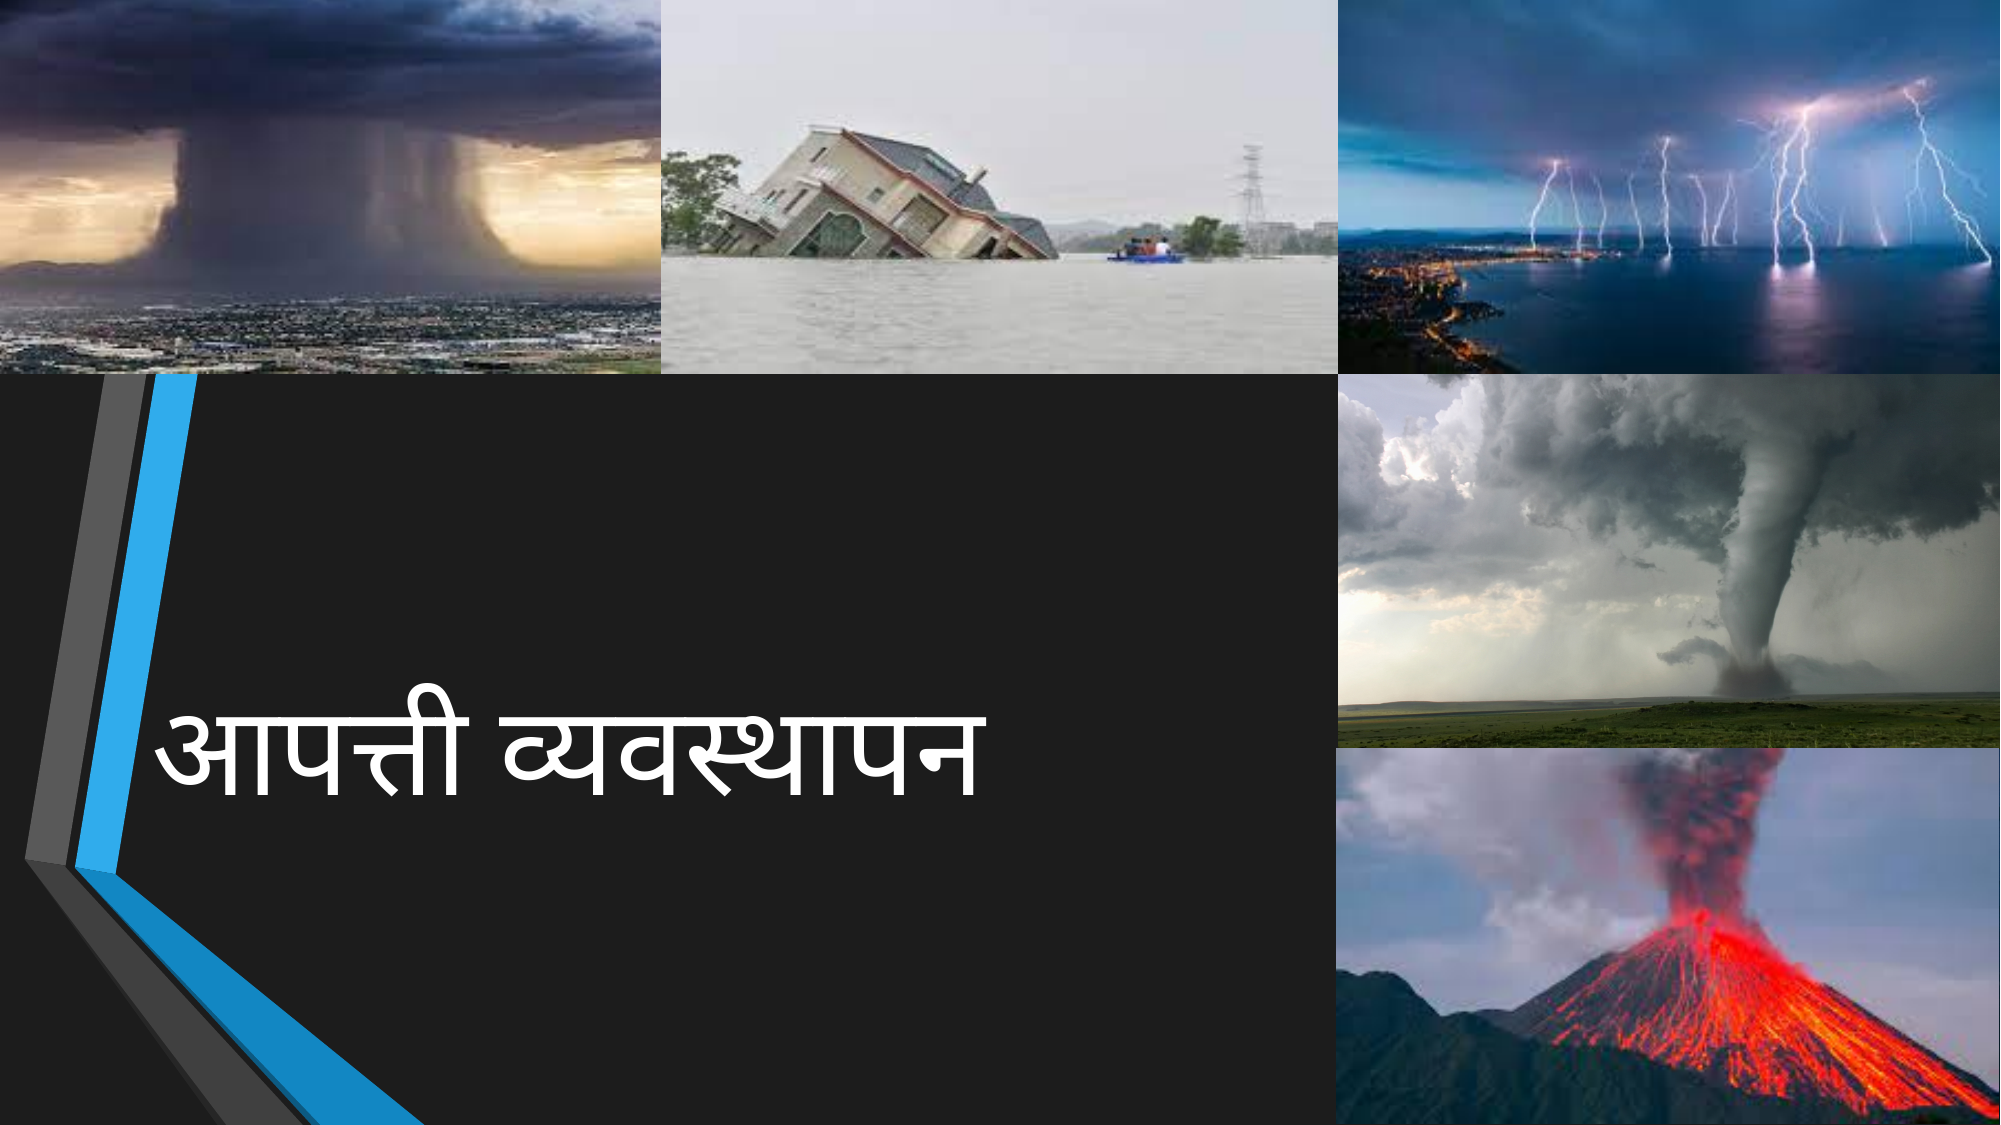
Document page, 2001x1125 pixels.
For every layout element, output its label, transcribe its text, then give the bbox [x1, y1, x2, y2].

title आपत्ती व्यवस्थापन [135, 610, 1086, 829]
picture [0, 0, 2000, 1124]
